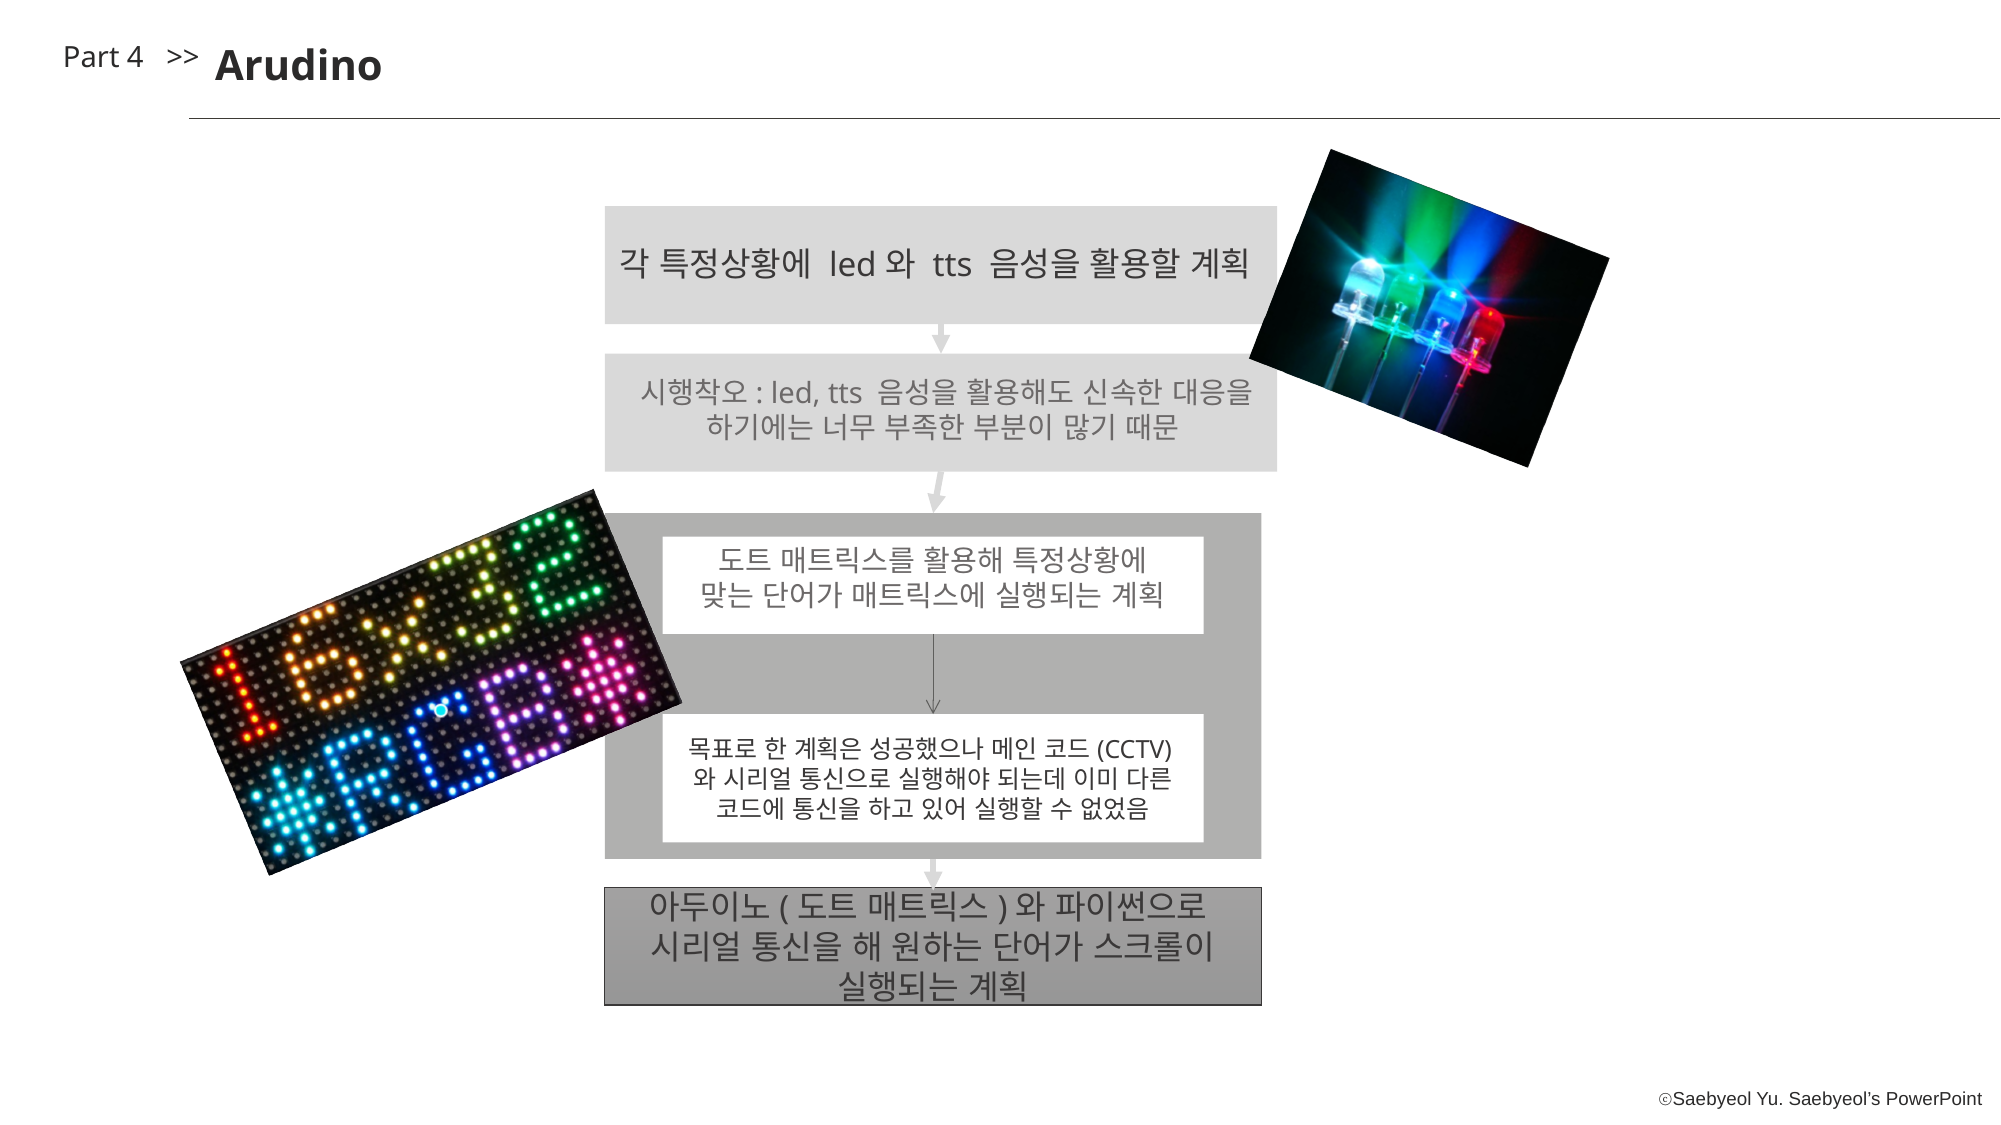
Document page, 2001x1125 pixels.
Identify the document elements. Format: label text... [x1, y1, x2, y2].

text_box Part 4 >> [48, 30, 215, 81]
picture [289, 806, 298, 816]
picture [288, 840, 295, 846]
text_box 시행착오: led, tts 음성을 활용해도 신속한 대응을 하기에는 너무 부족한 부분이 많기 때문 [625, 367, 1269, 452]
text_box 각 특정상황에 led와 tts 음성을 활용할 계획 [585, 231, 1267, 291]
picture [304, 769, 312, 778]
picture [305, 845, 314, 855]
picture [276, 812, 285, 821]
text_box [604, 512, 1262, 860]
picture [283, 793, 292, 802]
picture [295, 786, 305, 797]
text_box [604, 353, 1278, 473]
picture [294, 819, 303, 828]
picture [180, 490, 682, 875]
text_box Arudino [200, 31, 398, 97]
picture [327, 822, 334, 830]
picture [307, 814, 316, 823]
text_box 도트 매트릭스를 활용해 특정상황에 맞는 단어가 매트릭스에 실행되는 계획 [685, 535, 1181, 620]
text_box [933, 471, 941, 514]
text_box [662, 536, 1205, 635]
text_box [604, 205, 1278, 325]
text_box 아두이노(도트 매트릭스)와 파이썬으로 시리얼 통신을 해 원하는 단어가 스크롤이 실행되는 계획 [604, 887, 1262, 1006]
picture [274, 843, 282, 852]
picture [315, 794, 323, 804]
text_box 목표로 한 계획은 성공했으나 메인 코드(CCTV)와 시리얼 통신으로 실행해야 되는데 이미 다른 코드에 통신을 하고 있어 실행할 수 없었음 [662, 713, 1205, 843]
picture [301, 833, 309, 842]
picture [263, 817, 272, 826]
picture [271, 798, 280, 807]
picture [282, 824, 291, 833]
picture [305, 781, 316, 789]
picture [1249, 149, 1609, 467]
picture [301, 800, 311, 810]
picture [278, 780, 287, 789]
